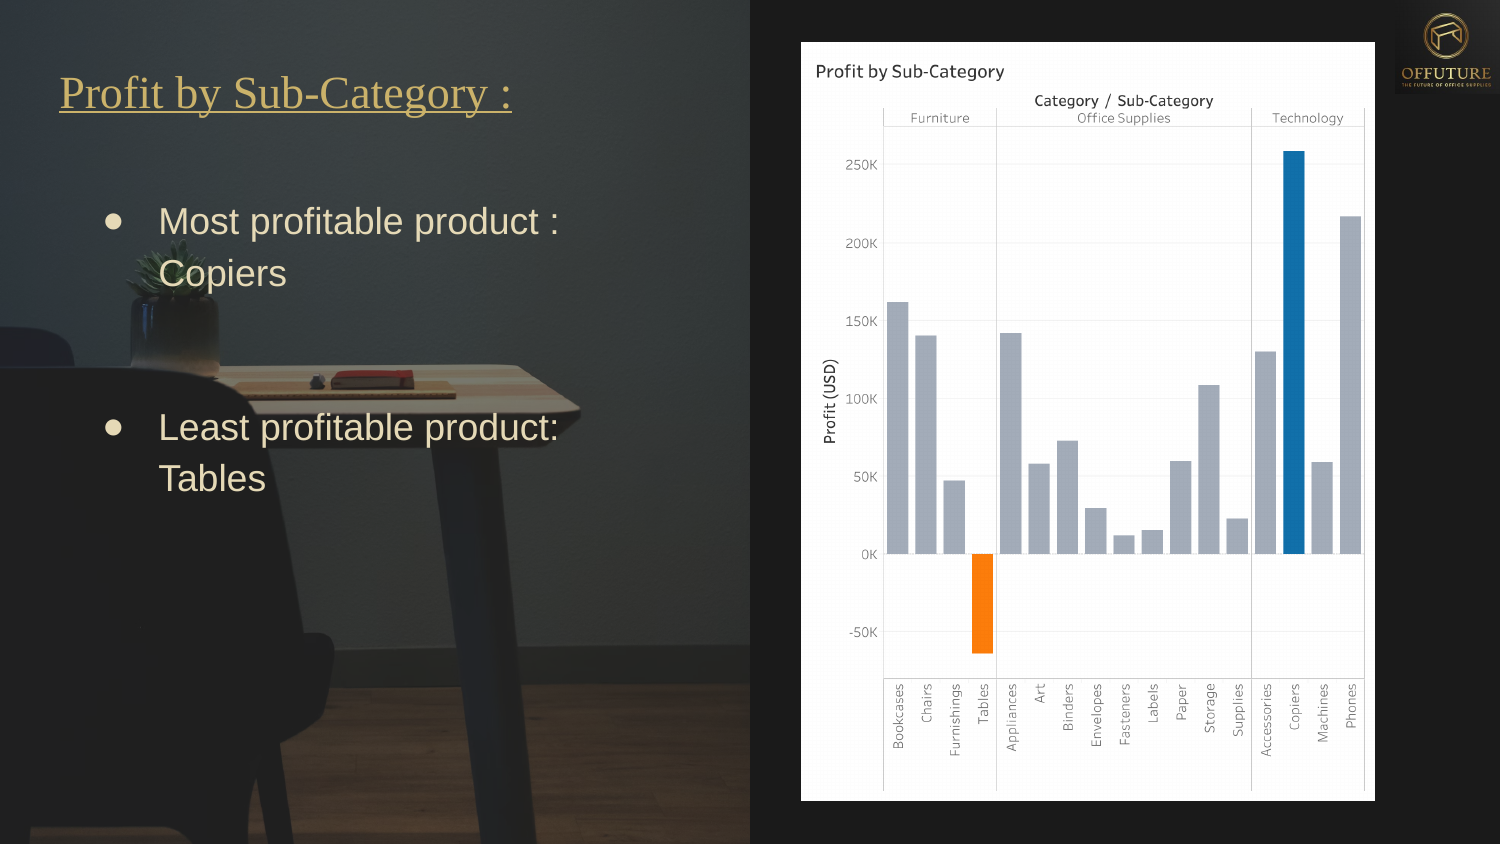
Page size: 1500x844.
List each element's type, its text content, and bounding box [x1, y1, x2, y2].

picture [801, 42, 1375, 801]
picture [1395, 0, 1500, 94]
picture [0, 0, 751, 844]
title Profit by Sub-Category : [754, 38, 1442, 133]
